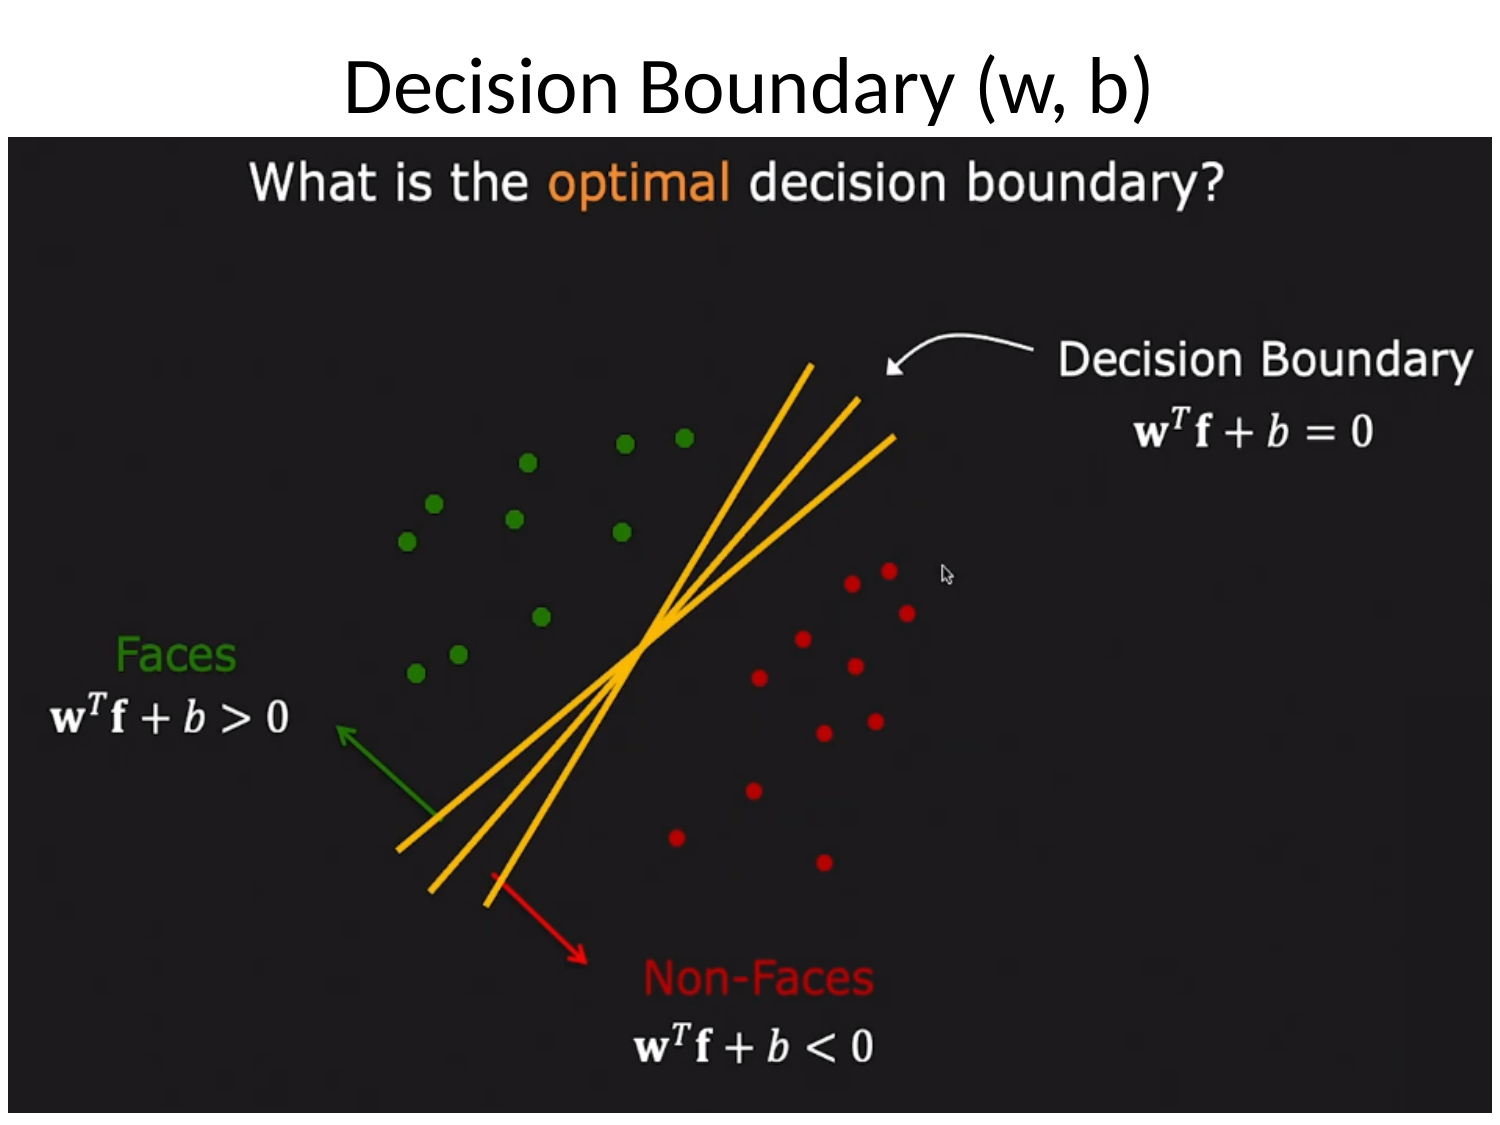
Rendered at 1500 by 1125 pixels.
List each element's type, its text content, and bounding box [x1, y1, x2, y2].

title Decision Boundary (w, b) [75, 24, 1425, 135]
picture [8, 137, 1492, 1113]
